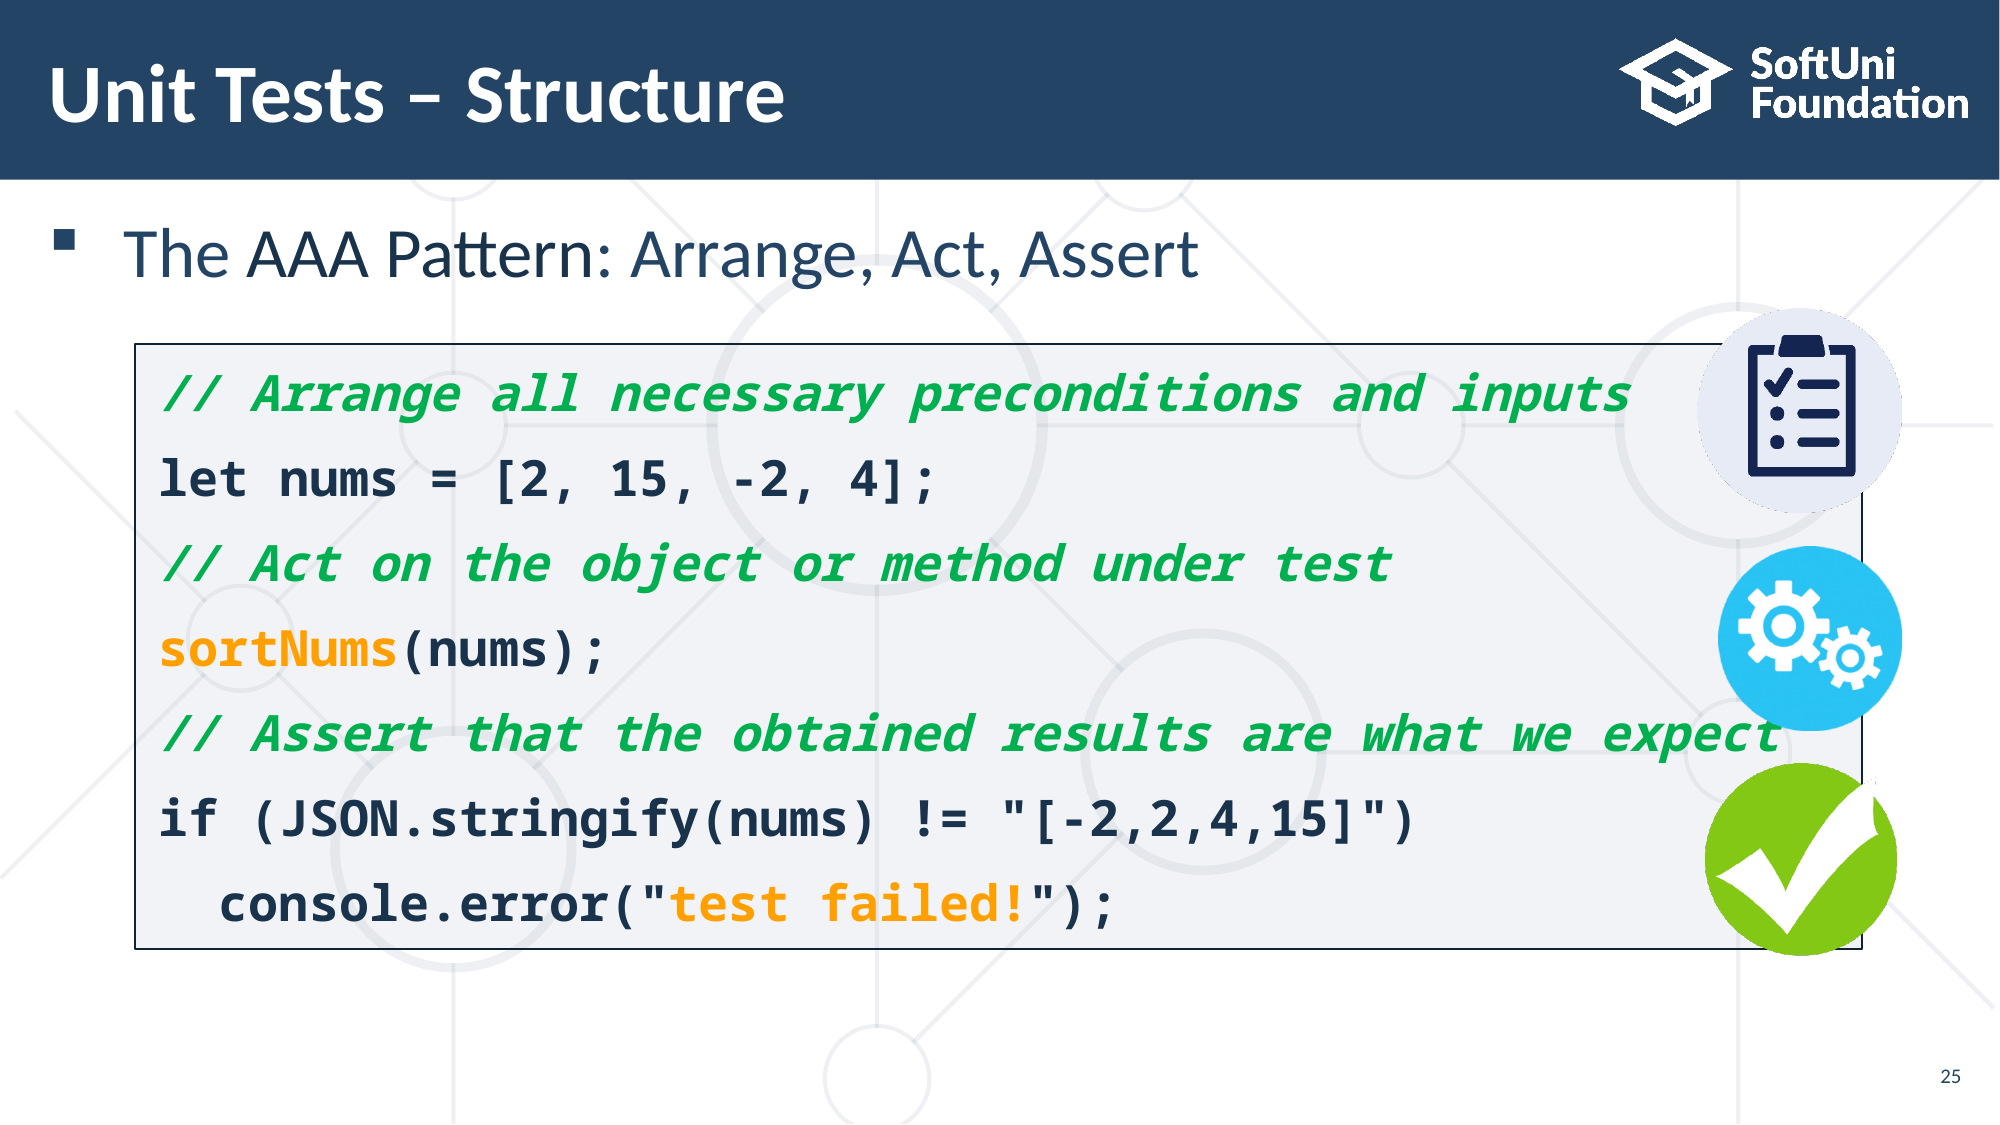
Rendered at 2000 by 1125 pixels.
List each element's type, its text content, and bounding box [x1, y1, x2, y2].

text_box // Arrange all necessary preconditions and inputs let nums = [2, 15, -2, 4]; // Act on the object or method under test sortNums(nums); // Assert that the obtained results are what we expect if (JSON.stringify(nums) != "[-2,2,4,15]") console.error("test failed!"); [135, 343, 1863, 950]
picture [1717, 546, 1903, 731]
title Unit Tests – Structure [31, 16, 1591, 162]
list The AAA Pattern: Arrange, Act, Assert [31, 196, 1970, 1050]
picture [1697, 308, 1903, 514]
picture [1618, 38, 1968, 126]
slide_number 25 [1896, 1049, 1968, 1101]
picture [1704, 763, 1898, 957]
